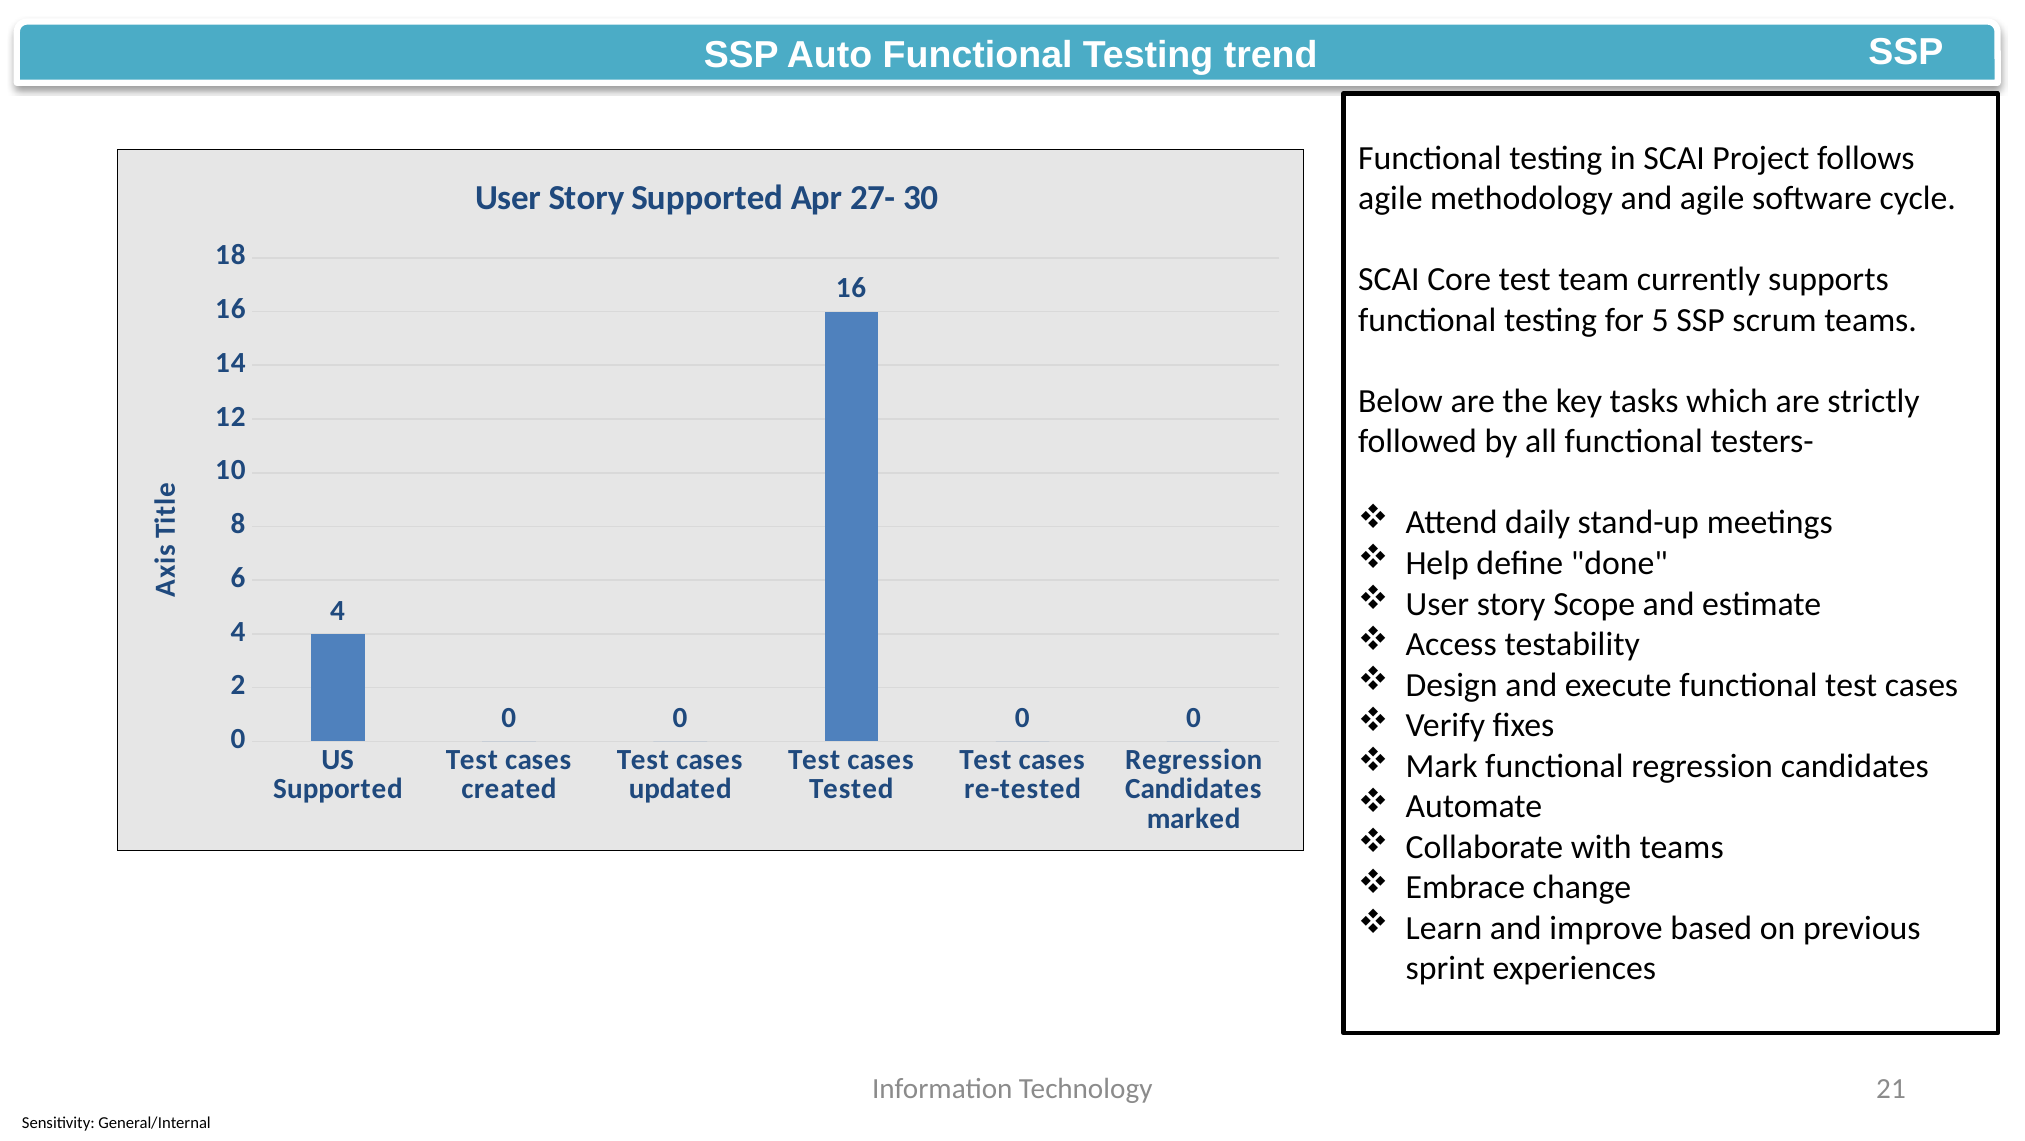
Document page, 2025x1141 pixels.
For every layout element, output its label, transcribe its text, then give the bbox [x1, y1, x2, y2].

footer Information Technology [691, 1056, 1334, 1118]
chart [117, 149, 1304, 851]
text_box SSP [1853, 19, 1959, 80]
text_box SSP Auto Functional Testing trend [689, 23, 1458, 83]
text_box [13, 18, 2001, 86]
text_box Functional testing in SCAI Project follows agile methodology and agile software cycle. SCAI Core test team currently supports functional testing for 5 SSP scrum teams. Below are the key tasks which are strictly followed by all functional testers- Attend daily stand-up meetings Help define "done" User story Scope and estimate Access testability Design and execute functional test cases Verify fixes Mark functional regression candidates Automate Collaborate with teams Embrace change Learn and improve based on previous sprint experiences [1341, 91, 2000, 1035]
slide_number 21 [1451, 1056, 1924, 1118]
